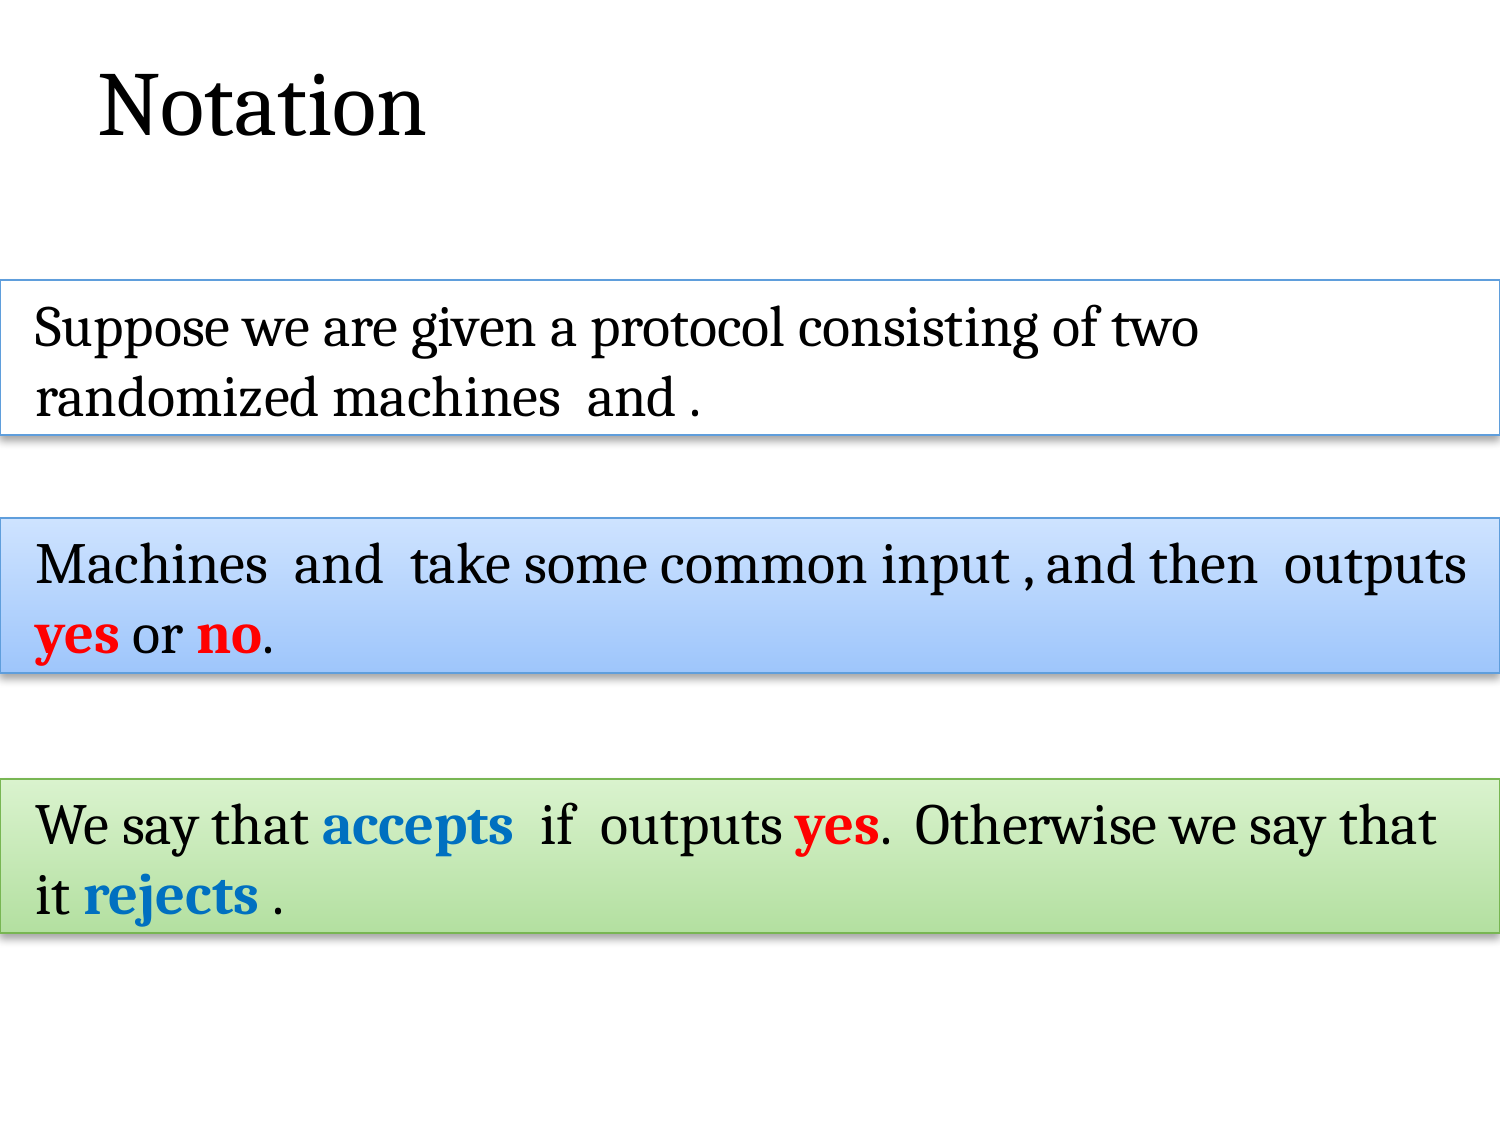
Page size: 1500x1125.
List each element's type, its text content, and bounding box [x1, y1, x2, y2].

title Notation [82, 11, 1432, 200]
